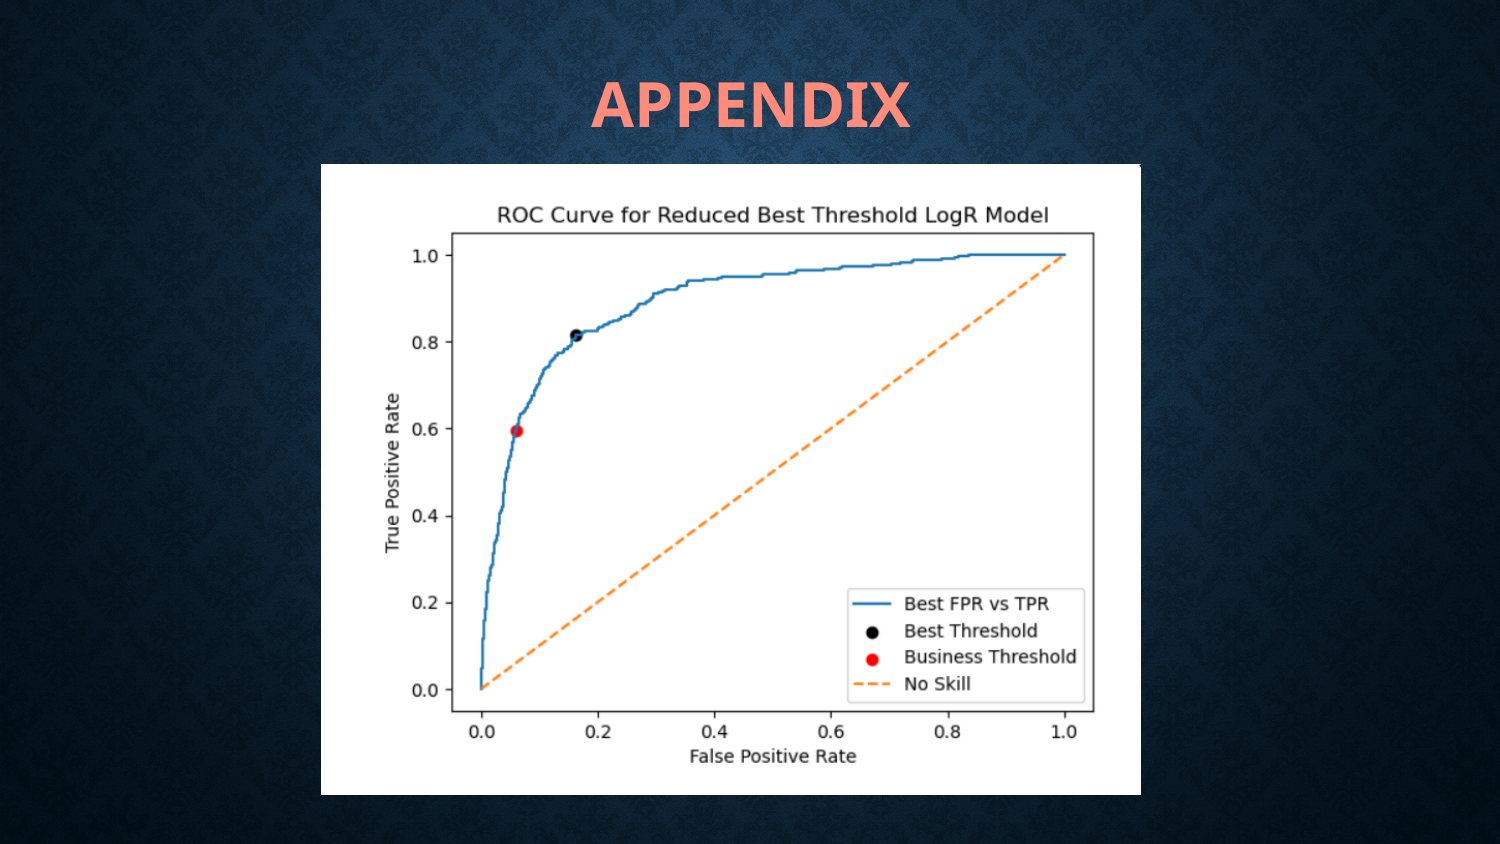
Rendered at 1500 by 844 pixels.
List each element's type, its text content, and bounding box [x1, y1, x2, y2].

picture [321, 164, 1142, 796]
title Appendix [116, 58, 1387, 153]
